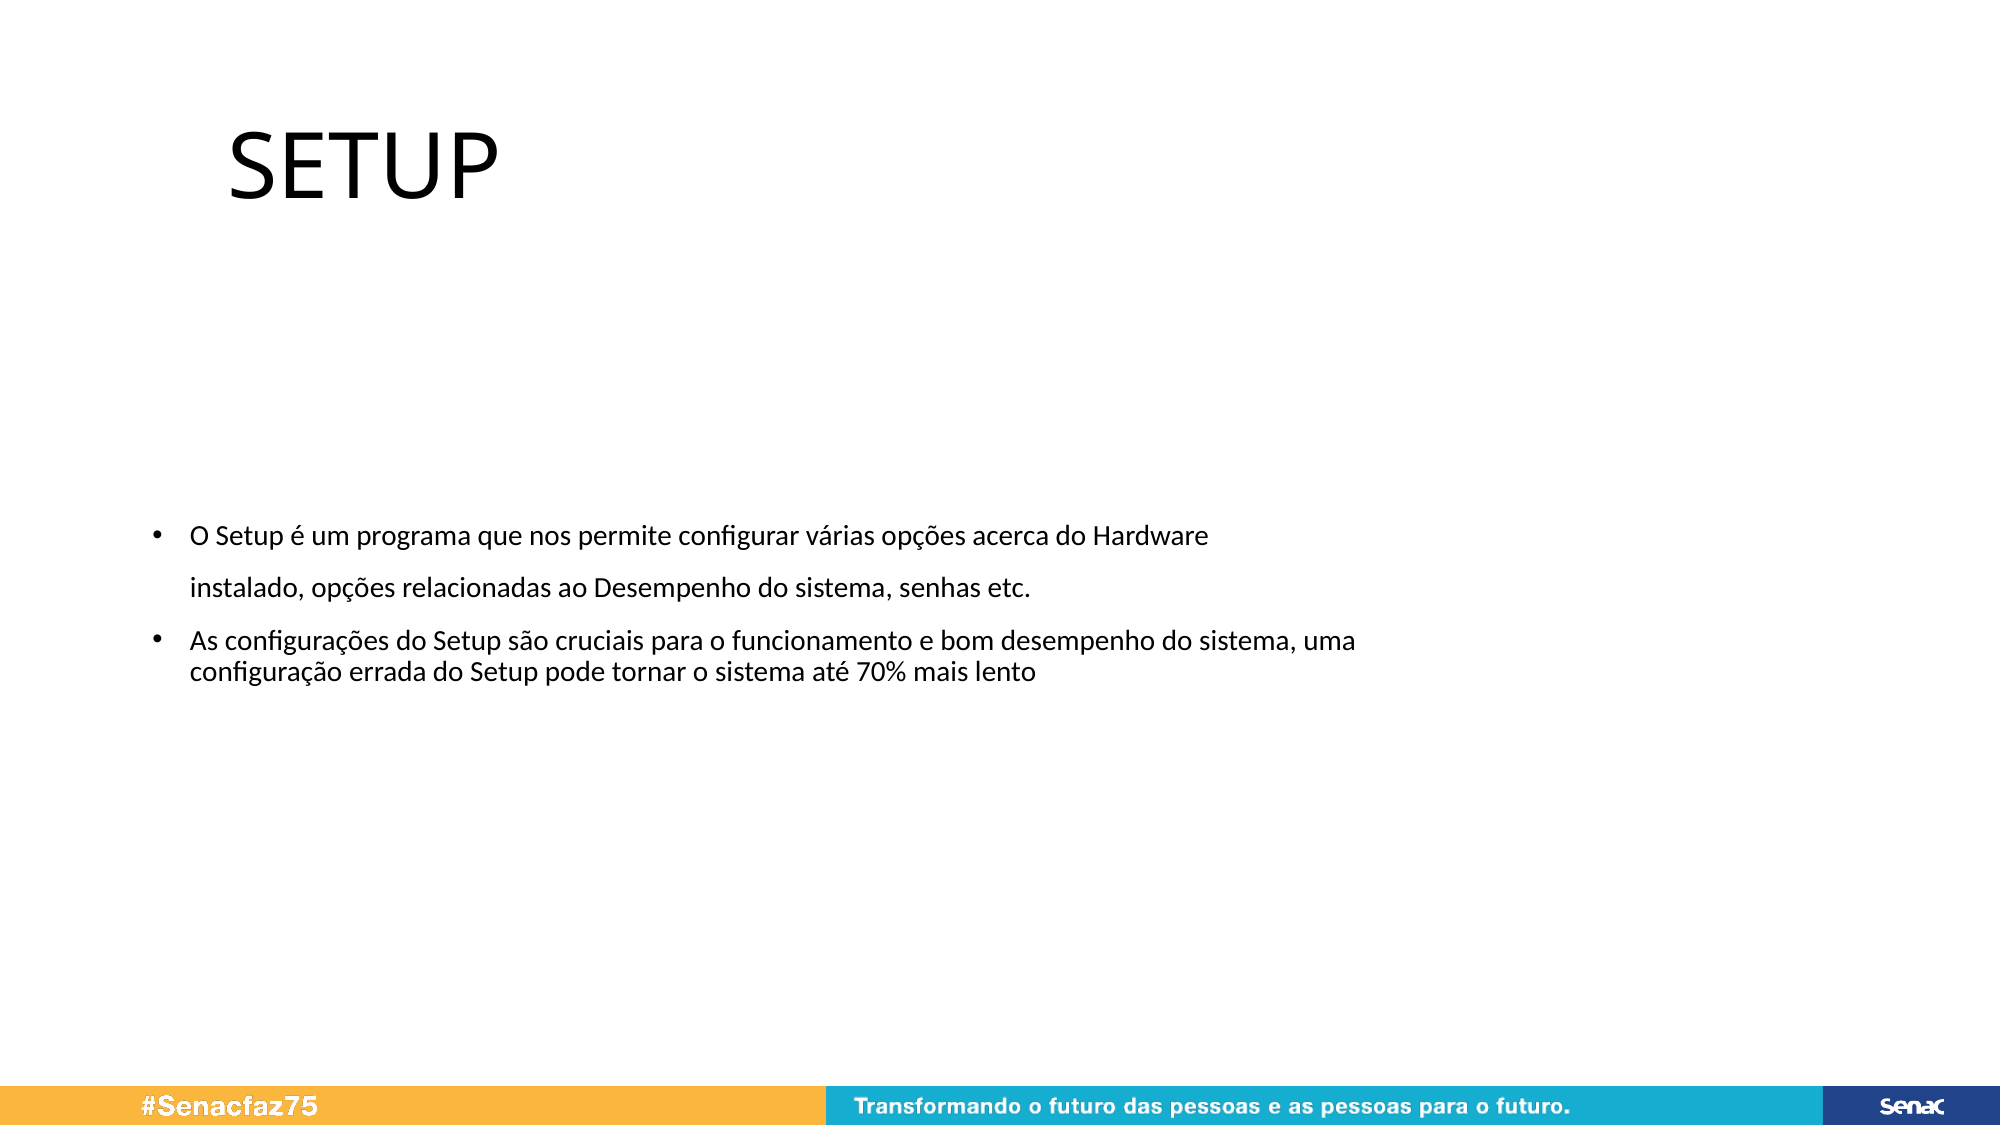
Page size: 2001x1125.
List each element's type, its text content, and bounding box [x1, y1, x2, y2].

picture [0, 1078, 2000, 1125]
title SETUP [212, 59, 1830, 278]
list O Setup é um programa que nos permite configurar várias opções acerca do Hardware instalado, opções relacionadas ao Desempenho do sistema, senhas etc. As configurações do Setup são cruciais para o funcionamento e bom desempenho do sistema, uma configuração errada do Setup pode tornar o sistema até 70% mais lento [137, 299, 1477, 1014]
